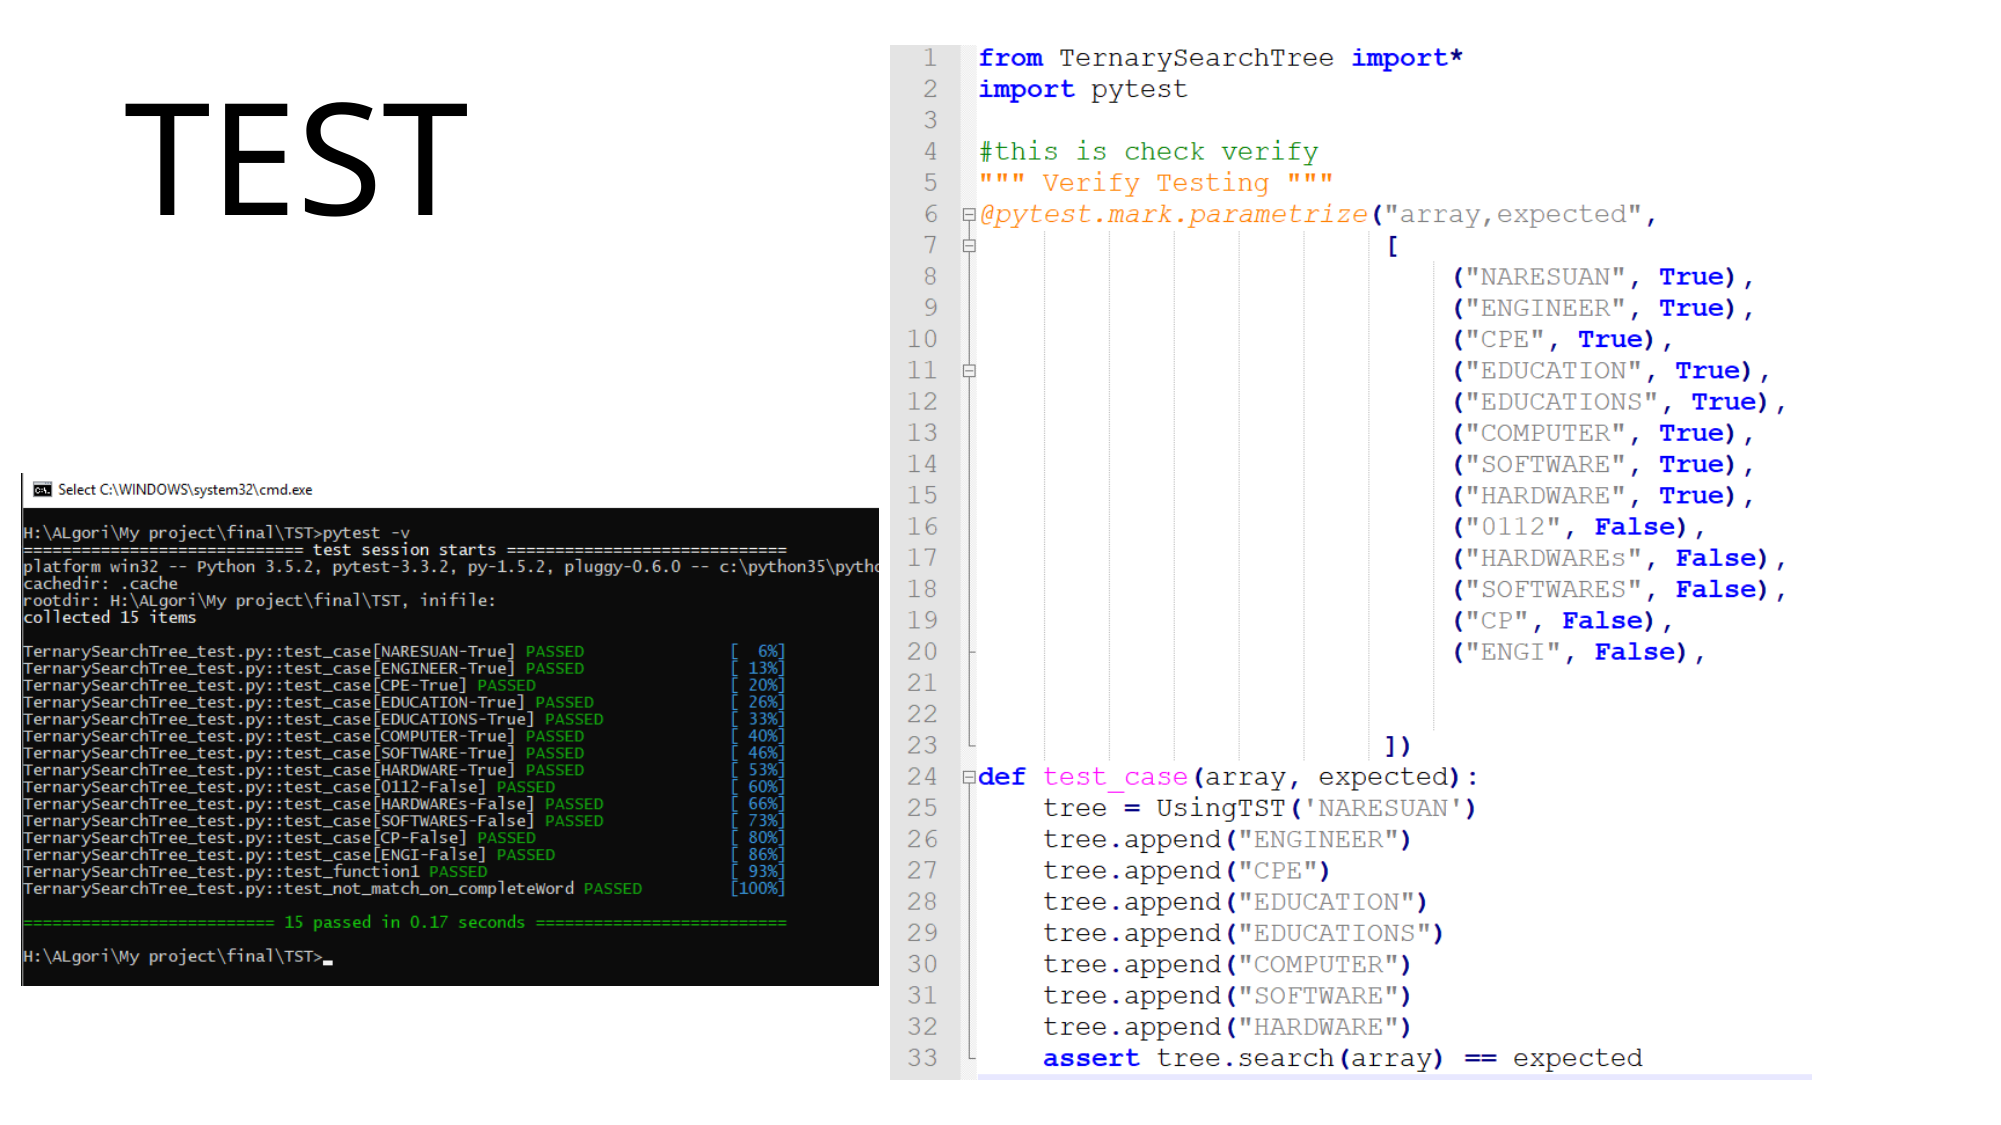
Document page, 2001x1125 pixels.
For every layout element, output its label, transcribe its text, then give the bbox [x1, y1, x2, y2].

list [890, 45, 1812, 1080]
picture [20, 473, 879, 986]
title TEST [109, 56, 513, 275]
